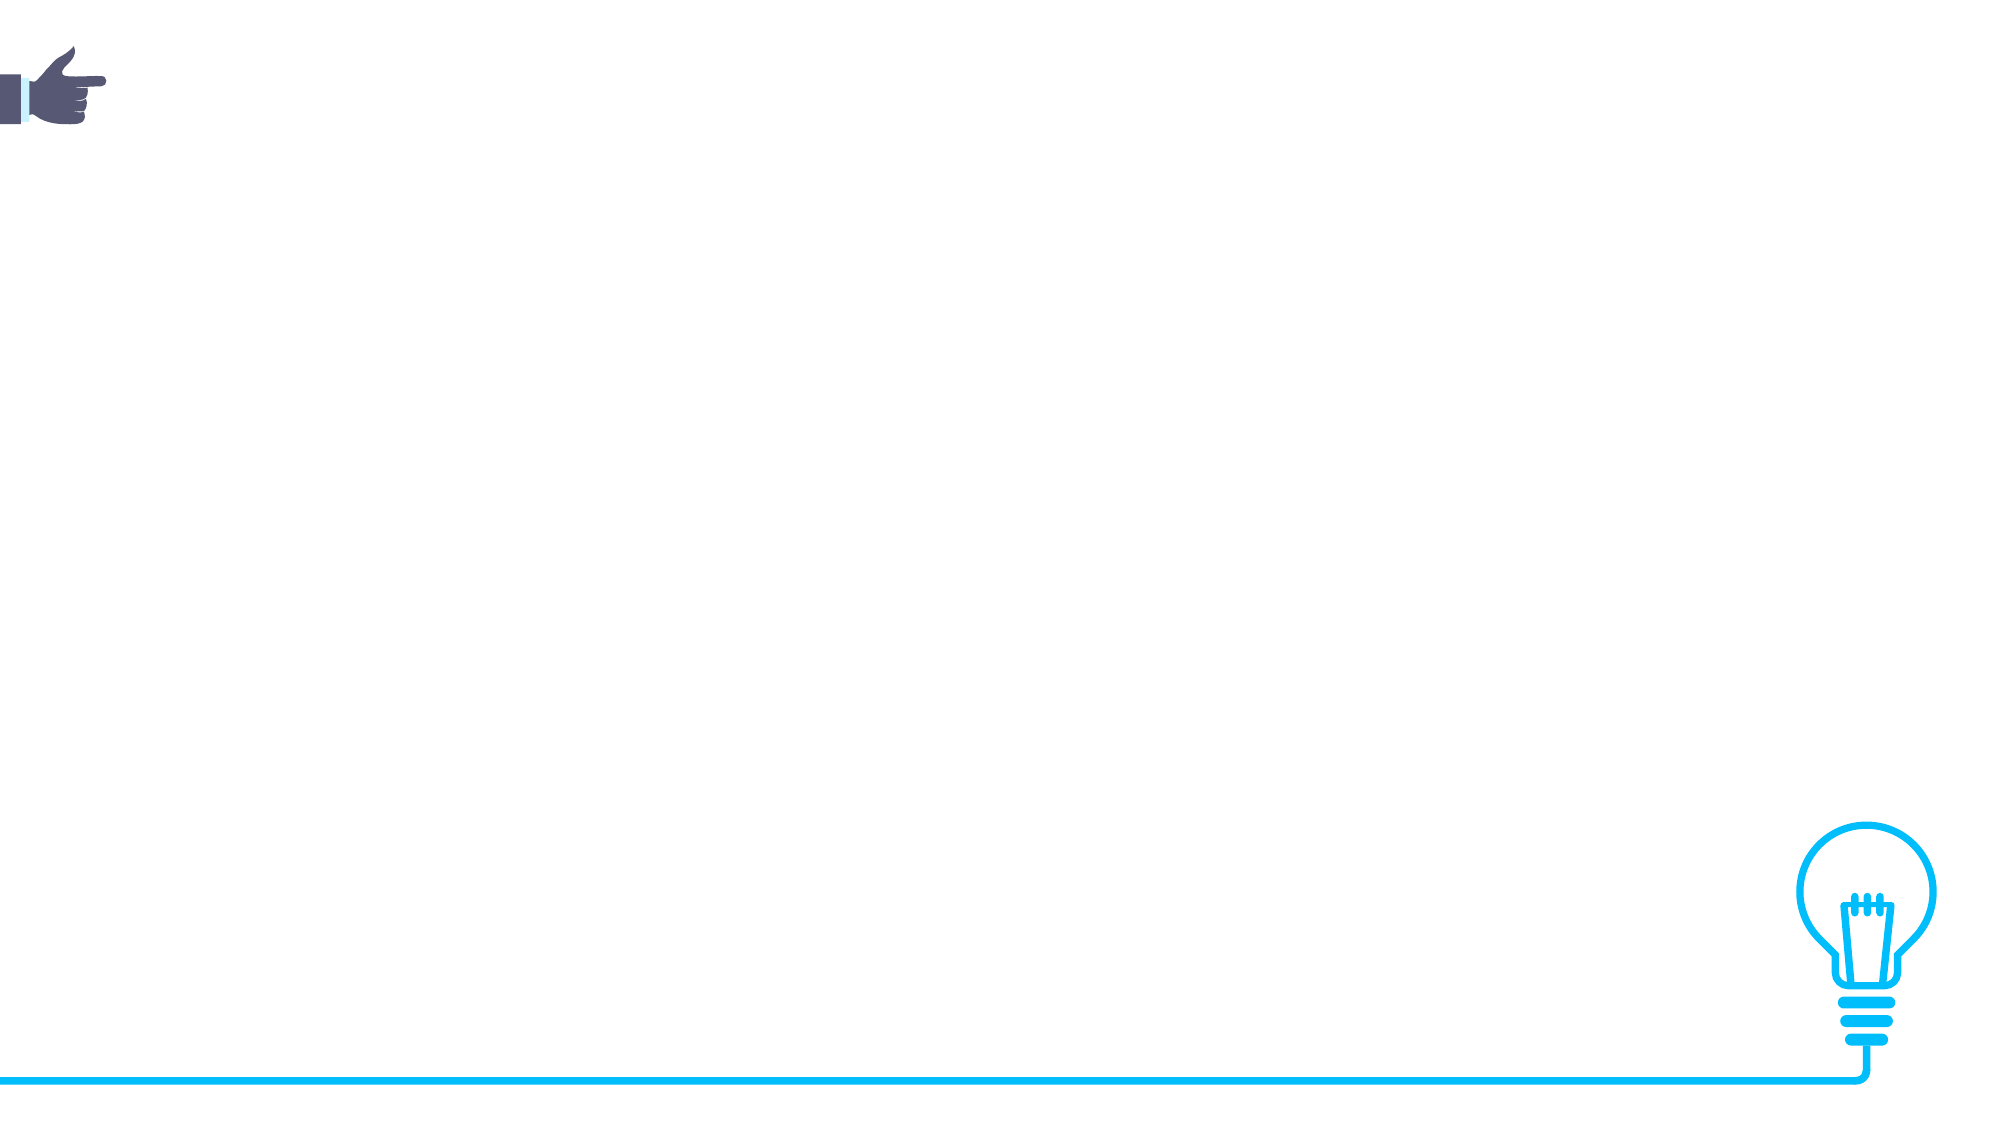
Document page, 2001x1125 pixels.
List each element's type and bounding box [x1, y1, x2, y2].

text_box [0, 46, 107, 125]
